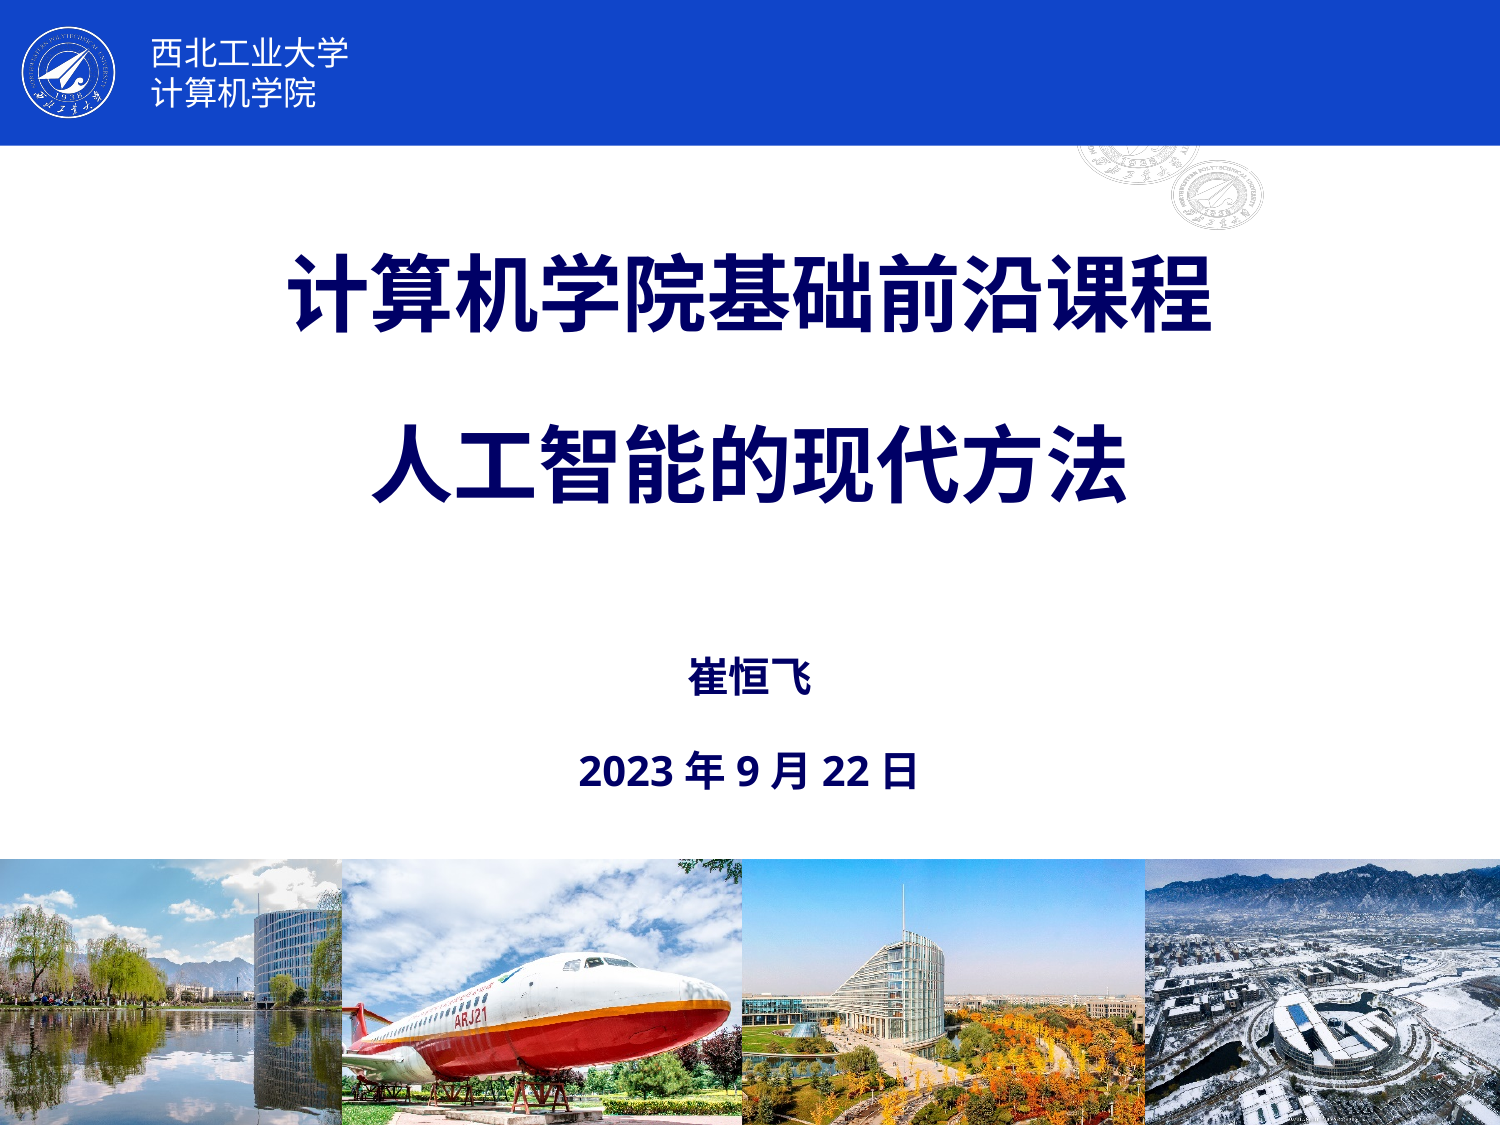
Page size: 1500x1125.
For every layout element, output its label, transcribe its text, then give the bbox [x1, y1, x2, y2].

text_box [0, 859, 1500, 1125]
text_box [0, 0, 1500, 146]
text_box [1171, 187, 1482, 235]
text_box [21, 24, 384, 121]
text_box 计算机学院基础前沿课程 人工智能的现代方法 崔恒飞 2023年9月22日 [209, 183, 1290, 859]
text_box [1076, 90, 1491, 187]
